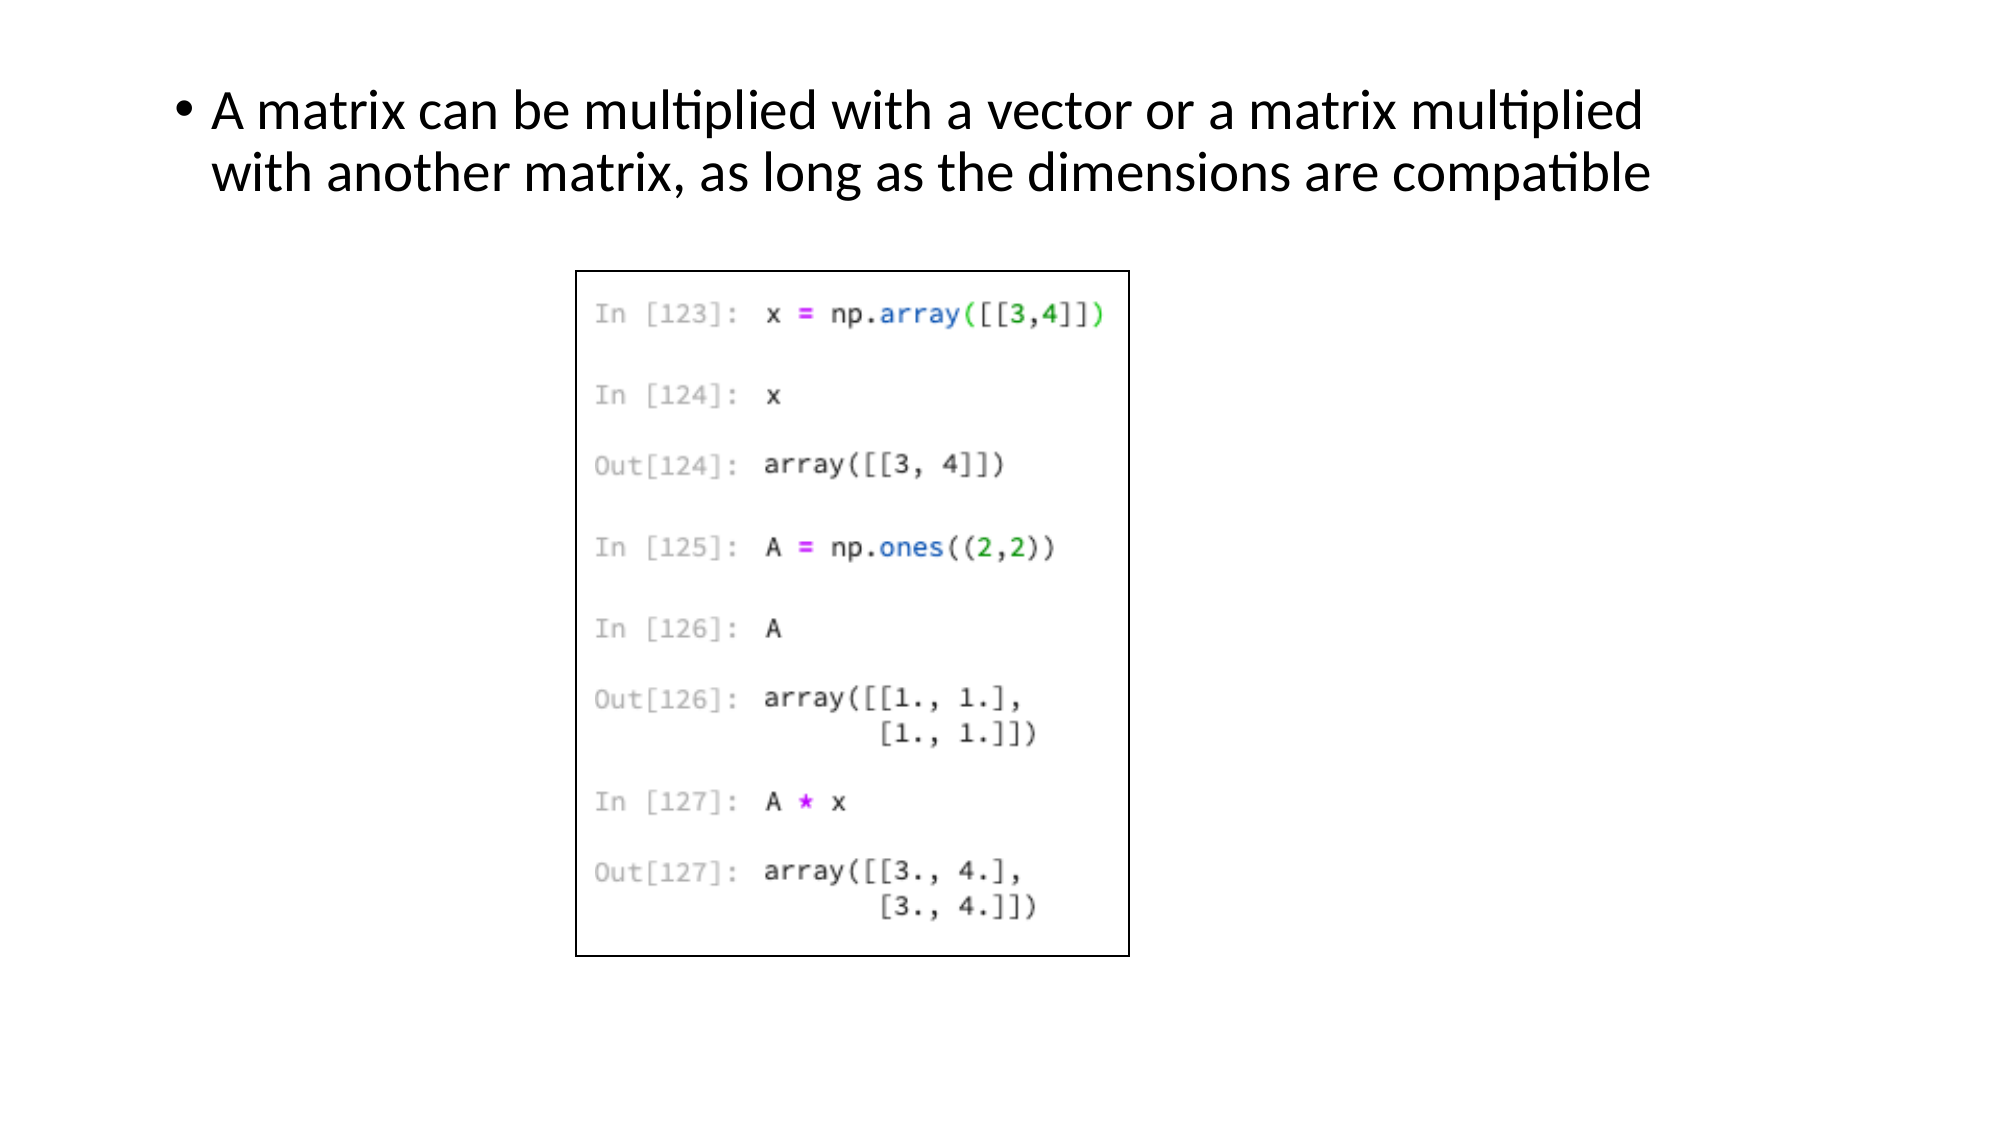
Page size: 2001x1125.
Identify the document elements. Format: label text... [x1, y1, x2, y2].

list A matrix can be multiplied with a vector or a matrix multiplied with another matrix, as long as the dimensions are compatible [159, 72, 1715, 212]
picture [595, 271, 1129, 930]
text_box [575, 270, 1130, 957]
